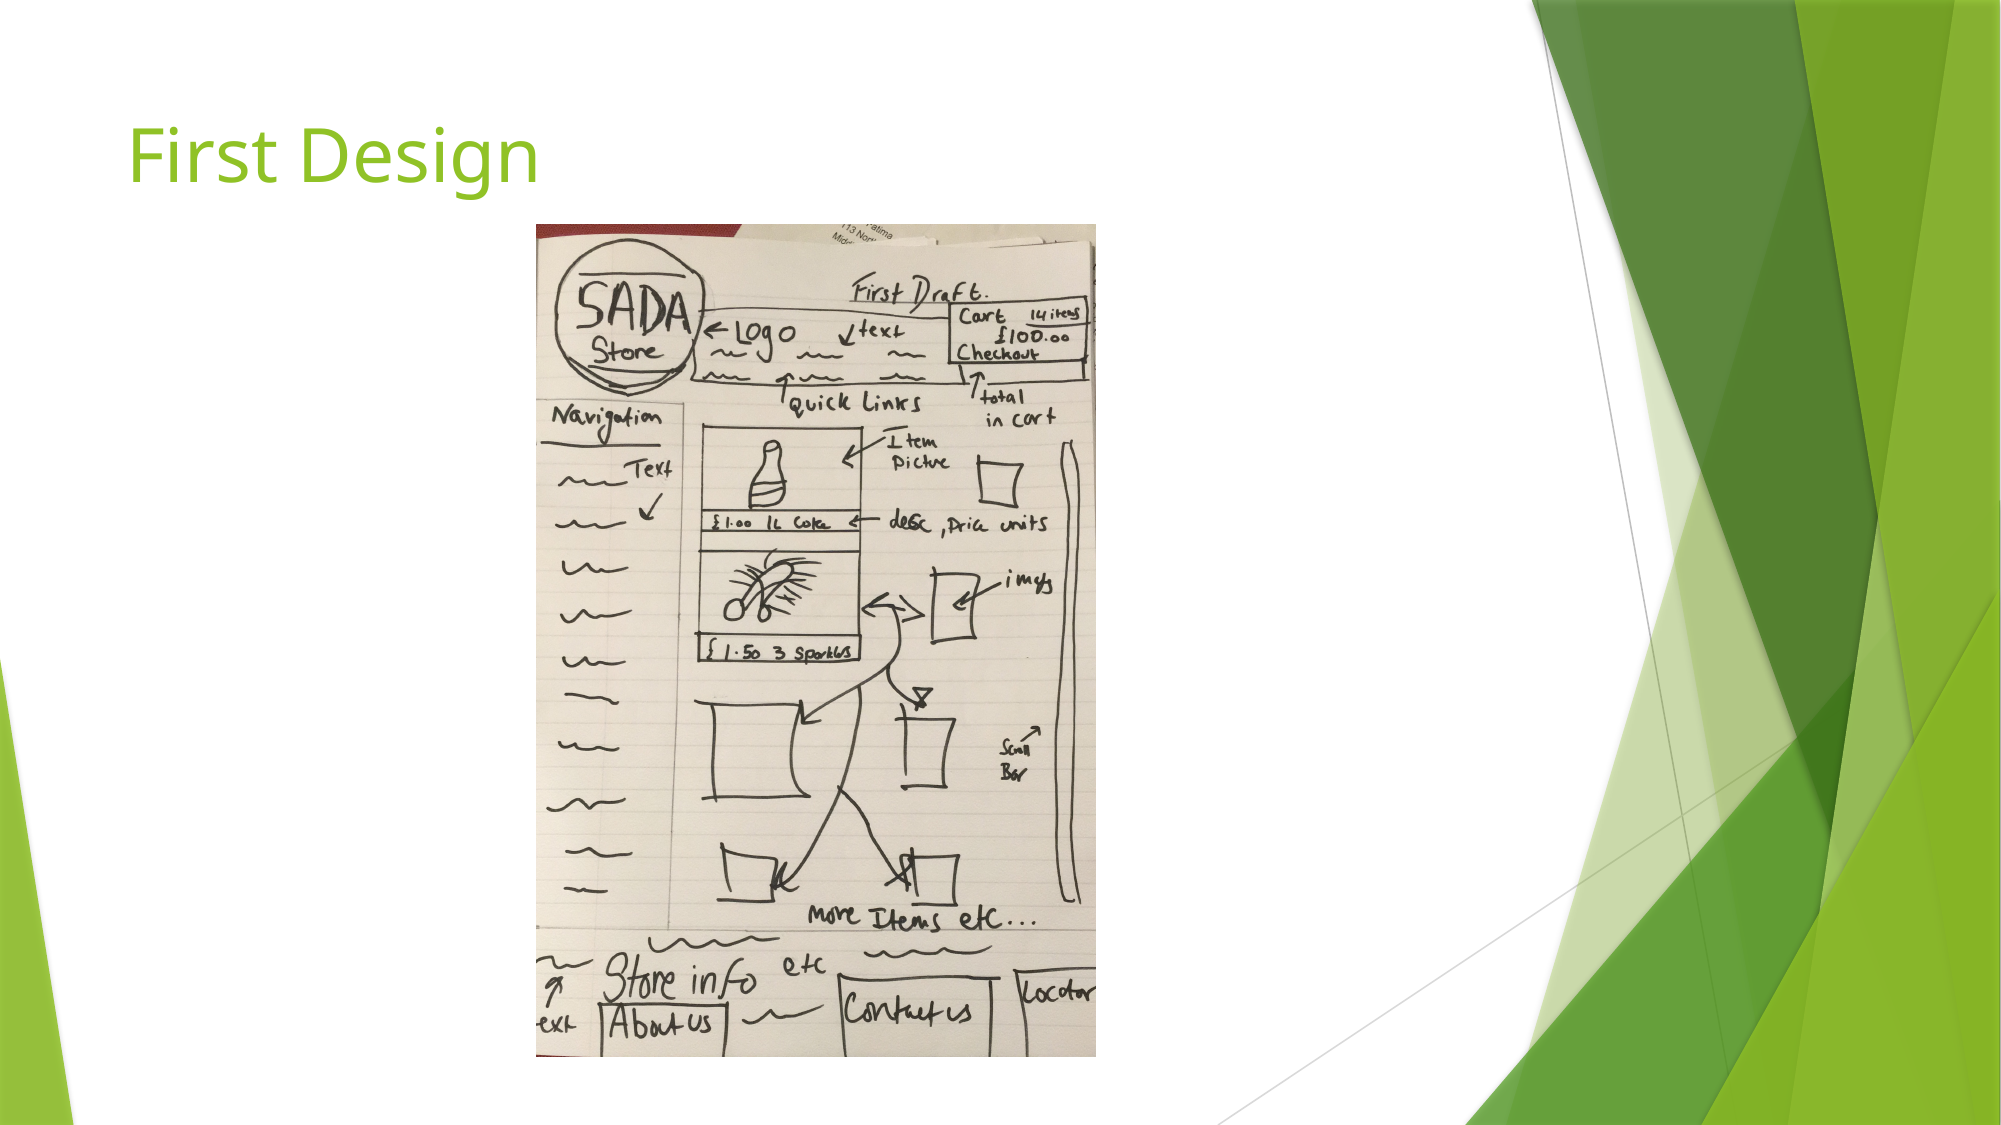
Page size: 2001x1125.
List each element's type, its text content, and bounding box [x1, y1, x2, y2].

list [535, 223, 1097, 1058]
title First Design [111, 99, 1522, 317]
